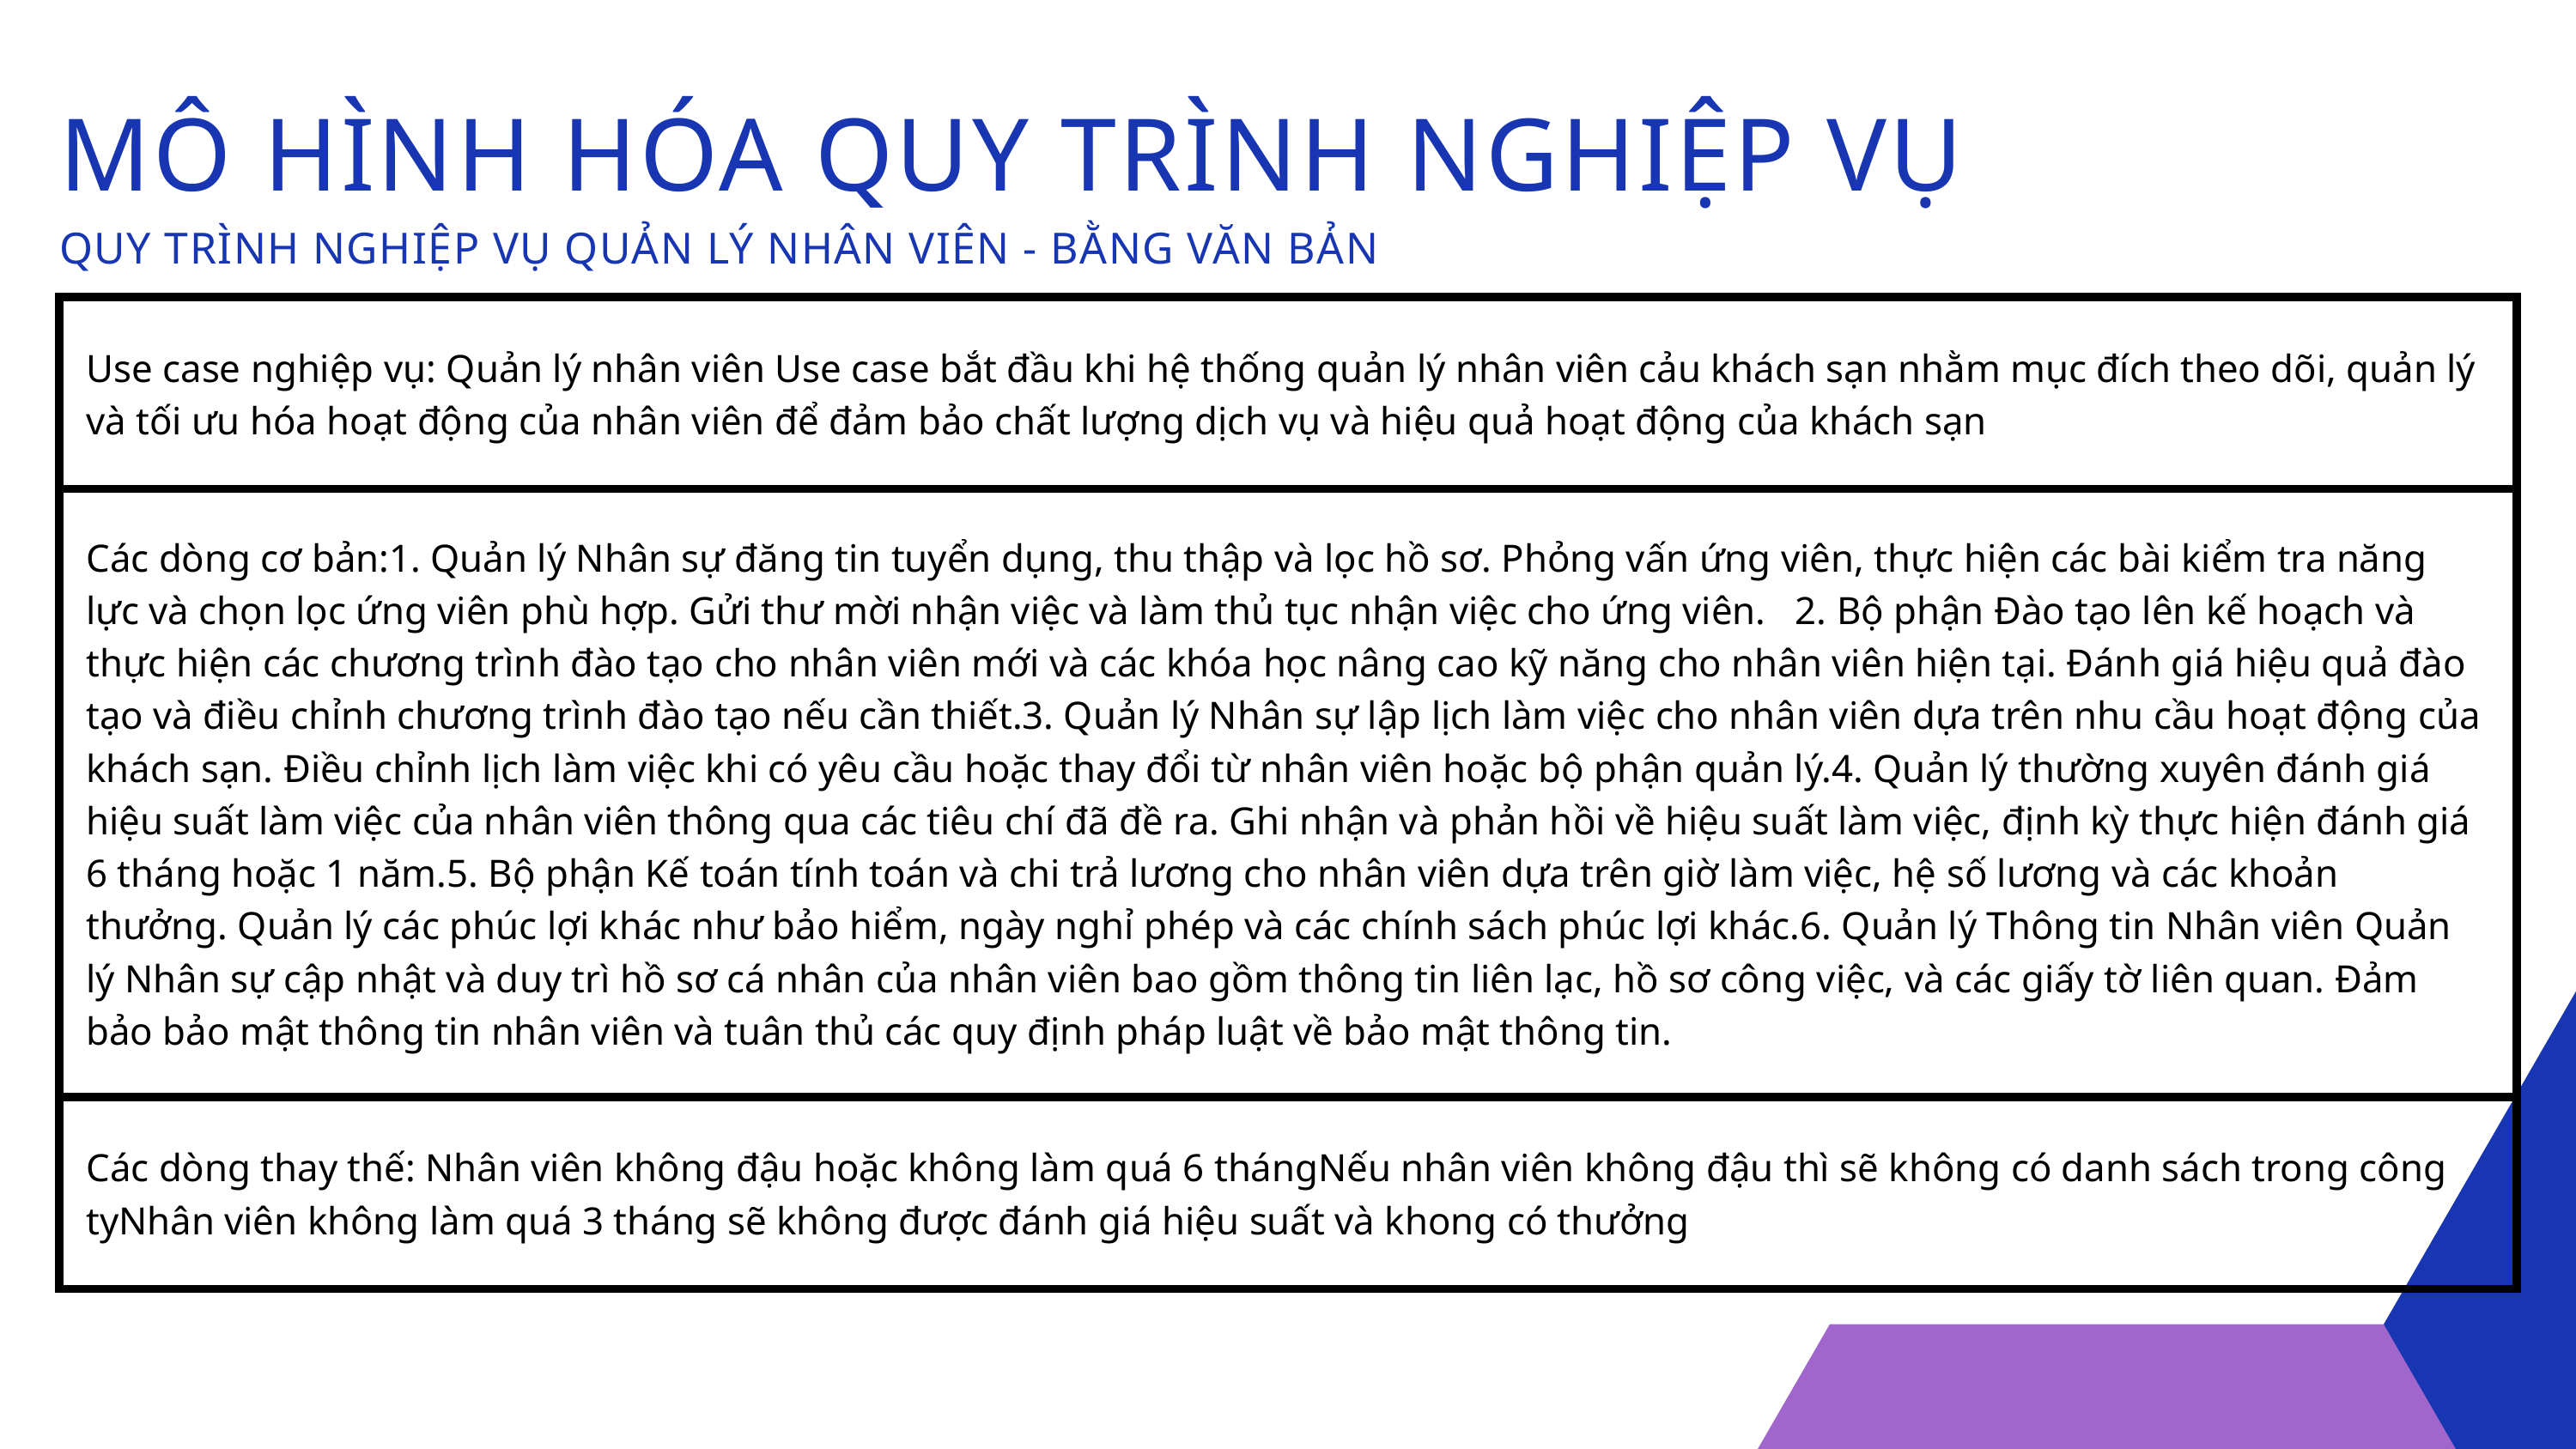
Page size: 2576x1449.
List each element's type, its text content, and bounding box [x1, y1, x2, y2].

table_cell Các dòng cơ bản:1. Quản lý Nhân sự đăng tin tuyển dụng, thu thập và lọc hồ sơ. Phỏng vấn ứng viên, thực hiện các bài kiểm tra năng lực và chọn lọc ứng viên phù hợp. Gửi thư mời nhận việc và làm thủ tục nhận việc cho ứng viên. 2. Bộ phận Đào tạo lên kế hoạch và thực hiện các chương trình đào tạo cho nhân viên mới và các khóa học nâng cao kỹ năng cho nhân viên hiện tại. Đánh giá hiệu quả đào tạo và điều chỉnh chương trình đào tạo nếu cần thiết.3. Quản lý Nhân sự lập lịch làm việc cho nhân viên dựa trên nhu cầu hoạt động của khách sạn. Điều chỉnh lịch làm việc khi có yêu cầu hoặc thay đổi từ nhân viên hoặc bộ phận quản lý.4. Quản lý thường xuyên đánh giá hiệu suất làm việc của nhân viên thông qua các tiêu chí đã đề ra. Ghi nhận và phản hồi về hiệu suất làm việc, định kỳ thực hiện đánh giá 6 tháng hoặc 1 năm.5. Bộ phận Kế toán tính toán và chi trả lương cho nhân viên dựa trên giờ làm việc, hệ số lương và các khoản thưởng. Quản lý các phúc lợi khác như bảo hiểm, ngày nghỉ phép và các chính sách phúc lợi khác.6. Quản lý Thông tin Nhân viên Quản lý Nhân sự cập nhật và duy trì hồ sơ cá nhân của nhân viên bao gồm thông tin liên lạc, hồ sơ công việc, và các giấy tờ liên quan. Đảm bảo bảo mật thông tin nhân viên và tuân thủ các quy định pháp luật về bảo mật thông tin. [64, 493, 2512, 1093]
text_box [2383, 839, 2576, 1449]
table_cell Các dòng thay thế: Nhân viên không đậu hoặc không làm quá 6 thángNếu nhân viên không đậu thì sẽ không có danh sách trong công tyNhân viên không làm quá 3 tháng sẽ không được đánh giá hiệu suất và khong có thưởng [64, 1101, 2379, 1285]
text_box MÔ HÌNH HÓA QUY TRÌNH NGHIỆP VỤ QUY TRÌNH NGHIỆP VỤ QUẢN LÝ NHÂN VIÊN - BẰNG VĂN BẢN [59, 66, 2359, 273]
table_header Use case nghiệp vụ: Quản lý nhân viên Use case bắt đầu khi hệ thống quản lý nhân viên cảu khách sạn nhằm mục đích theo dõi, quản lý và tối ưu hóa hoạt động của nhân viên để đảm bảo chất lượng dịch vụ và hiệu quả hoạt động của khách sạn [64, 301, 2512, 485]
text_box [1549, 1324, 2379, 1449]
